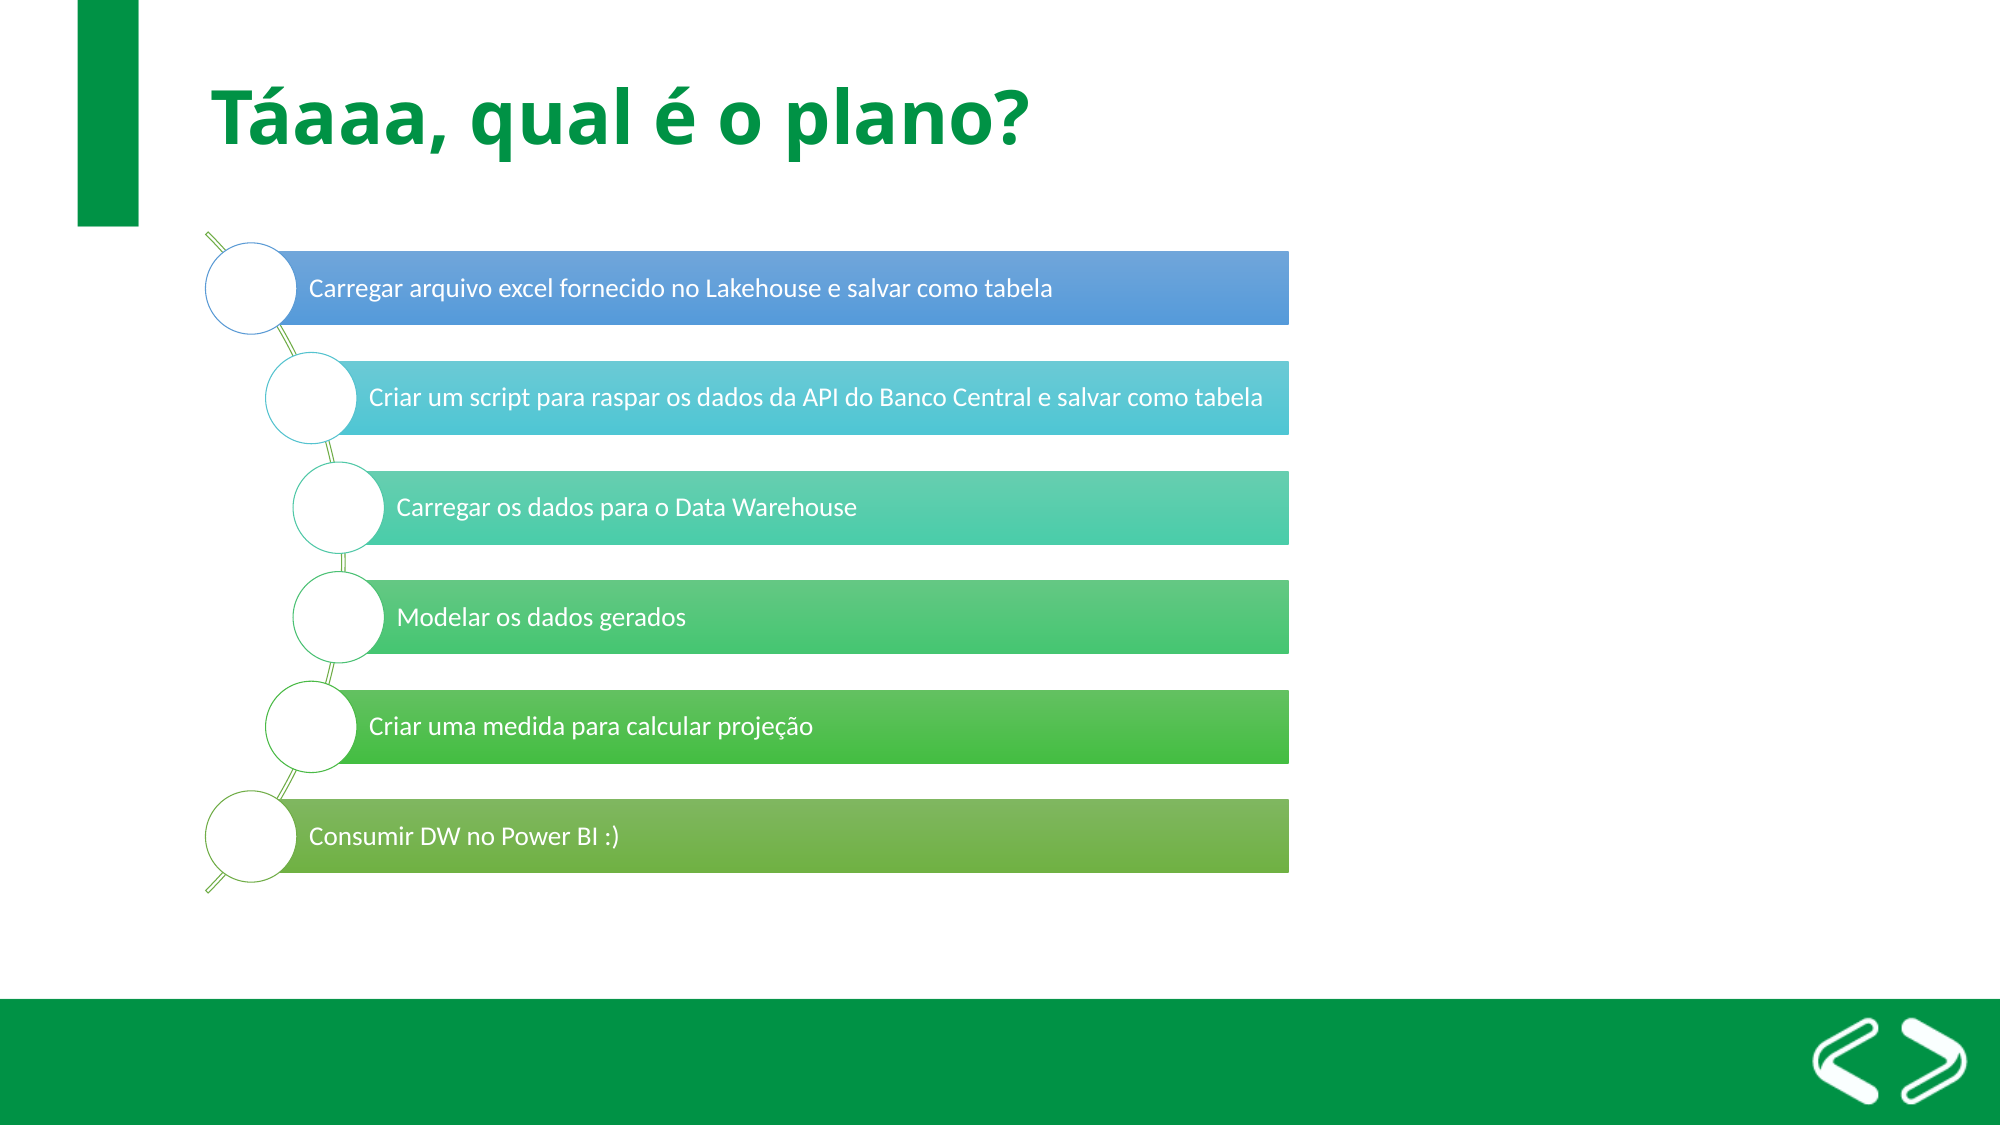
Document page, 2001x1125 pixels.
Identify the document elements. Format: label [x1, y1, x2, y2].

picture [0, 0, 2000, 1125]
text_box [195, 215, 1299, 910]
